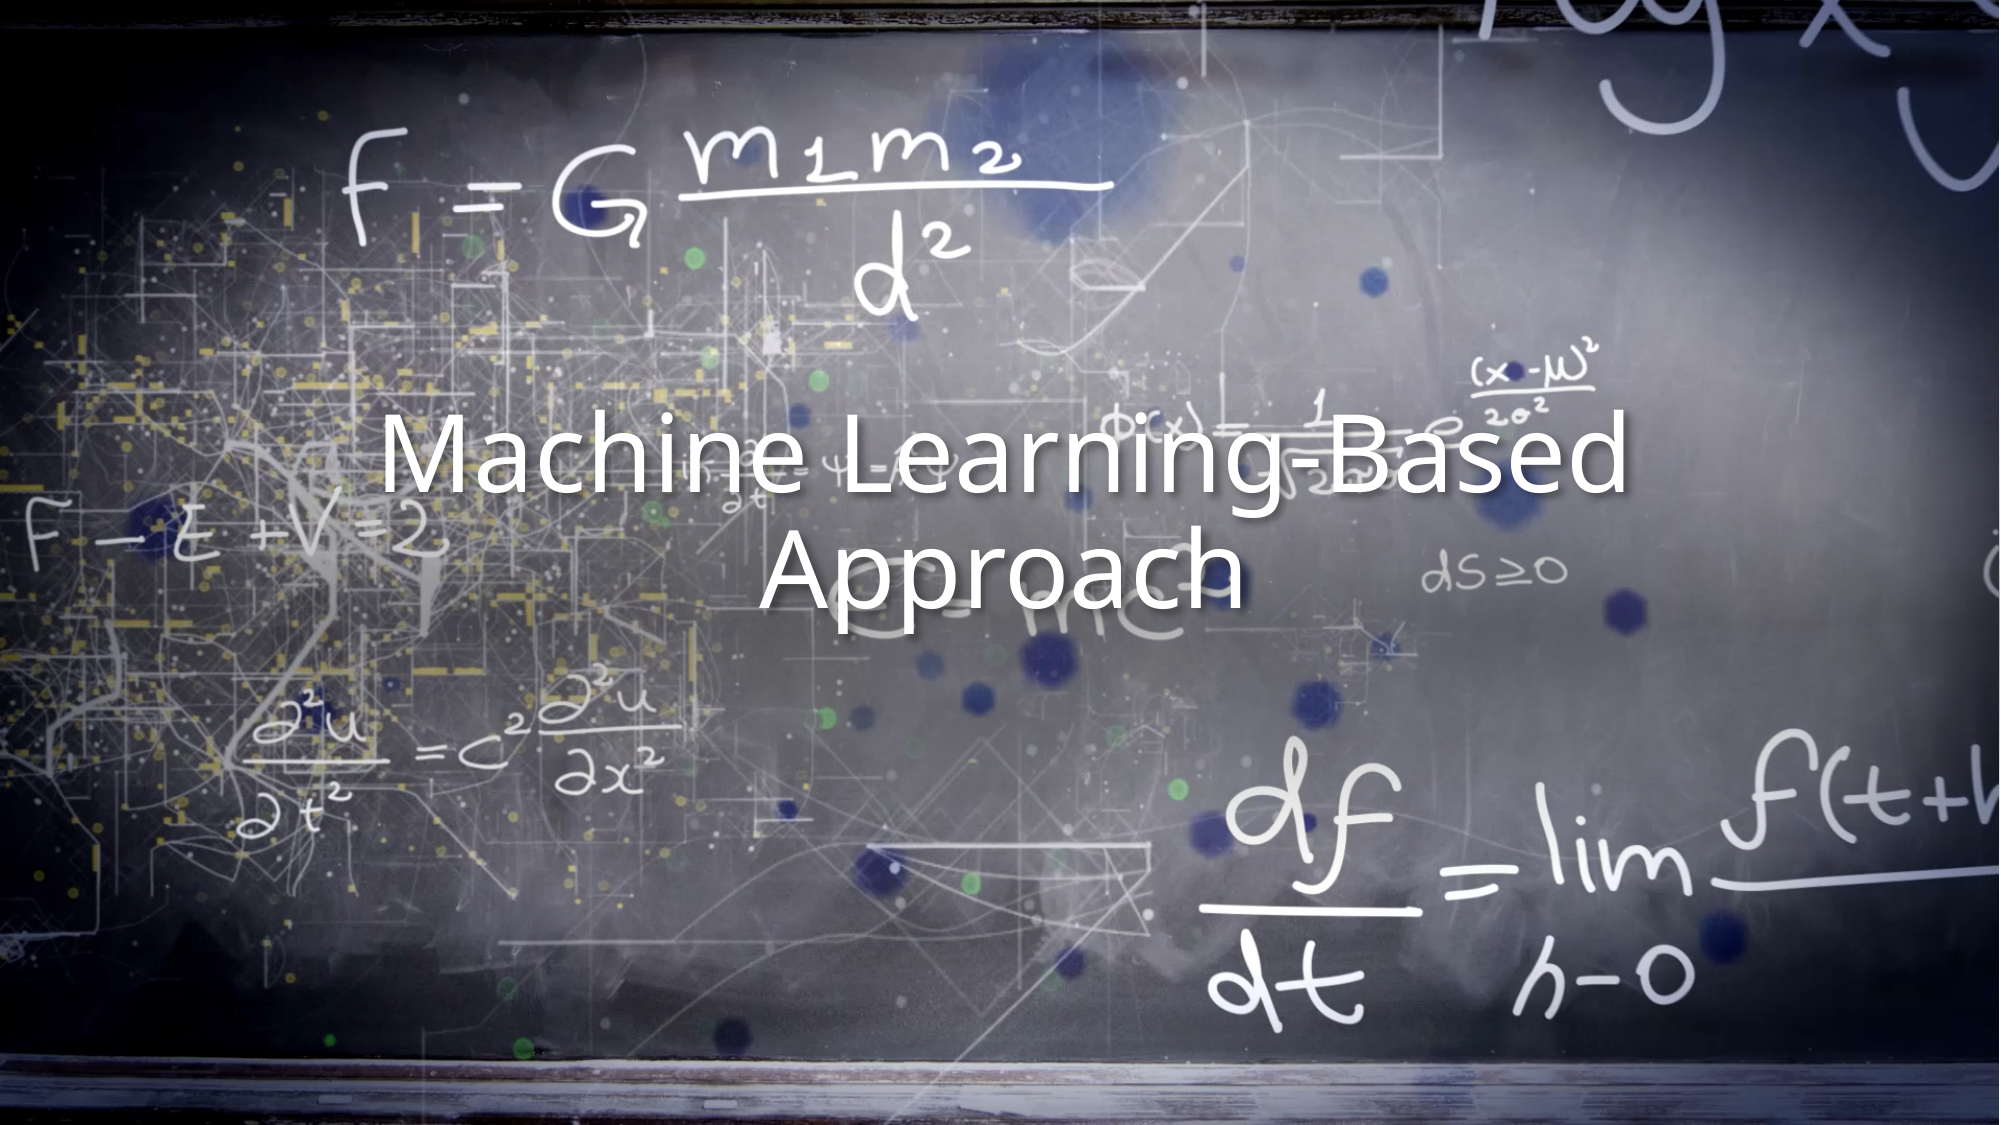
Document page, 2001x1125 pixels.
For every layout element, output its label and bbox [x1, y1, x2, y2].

text_box [0, 0, 2000, 1125]
